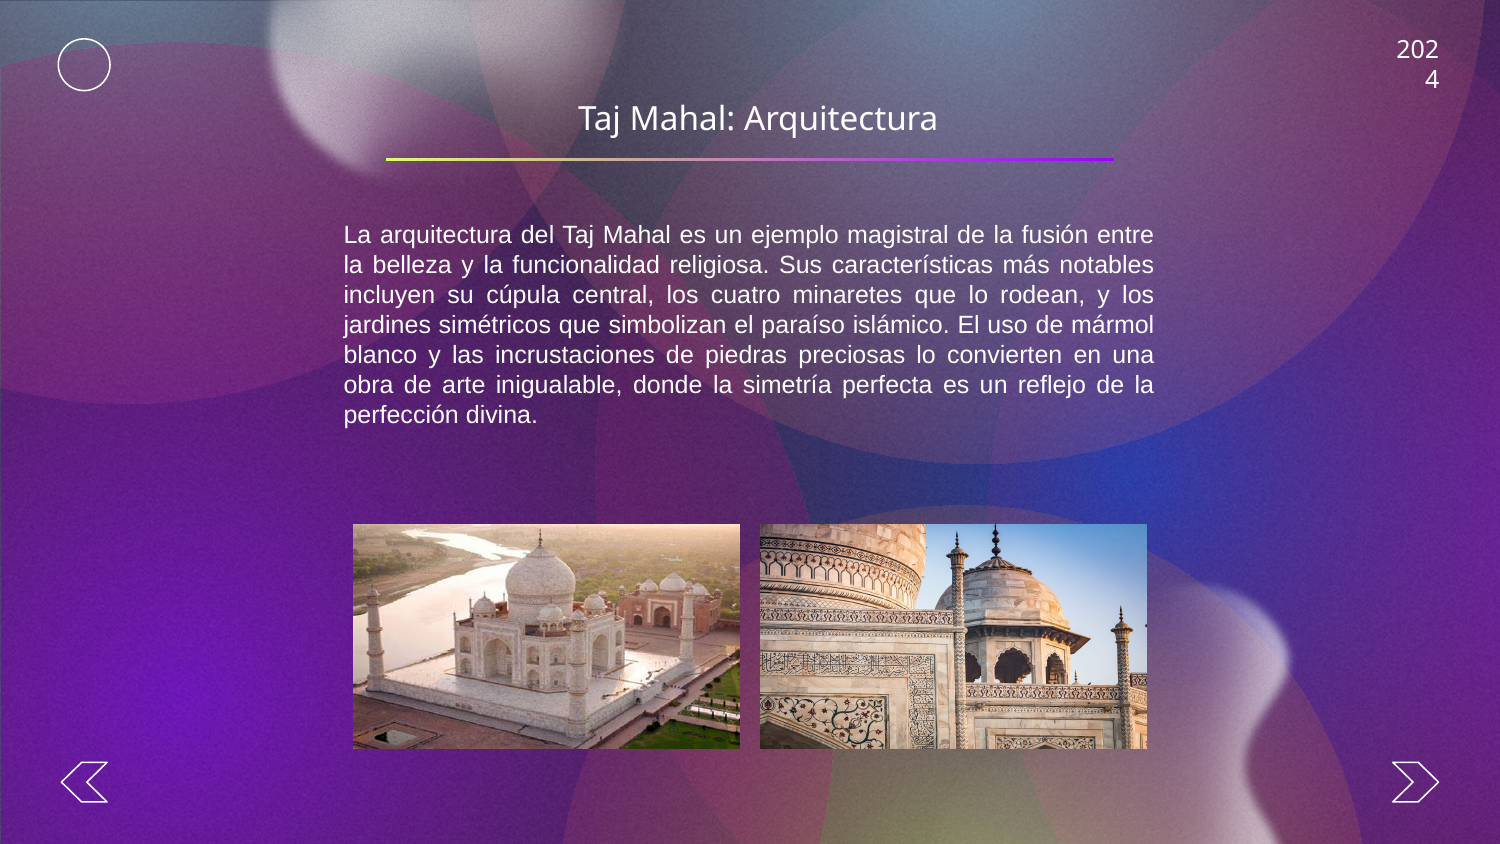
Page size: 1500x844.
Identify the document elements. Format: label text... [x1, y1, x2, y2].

title Taj Mahal: Arquitectura [657, 81, 1245, 153]
subtitle La arquitectura del Taj Mahal es un ejemplo magistral de la fusión entre la belleza y la funcionalidad religiosa. Sus características más notables incluyen su cúpula central, los cuatro minaretes que lo rodean, y los jardines simétricos que simbolizan el paraíso islámico. El uso de mármol blanco y las incrustaciones de piedras preciosas lo convierten en una obra de arte inigualable, donde la simetría perfecta es un reflejo de la perfección divina. [328, 202, 1172, 444]
text_box [58, 38, 111, 91]
picture [217, 0, 653, 225]
picture [760, 523, 1341, 844]
text_box 2024 [1377, 21, 1455, 106]
text_box [61, 762, 108, 802]
text_box [1392, 762, 1439, 802]
picture [352, 523, 740, 750]
